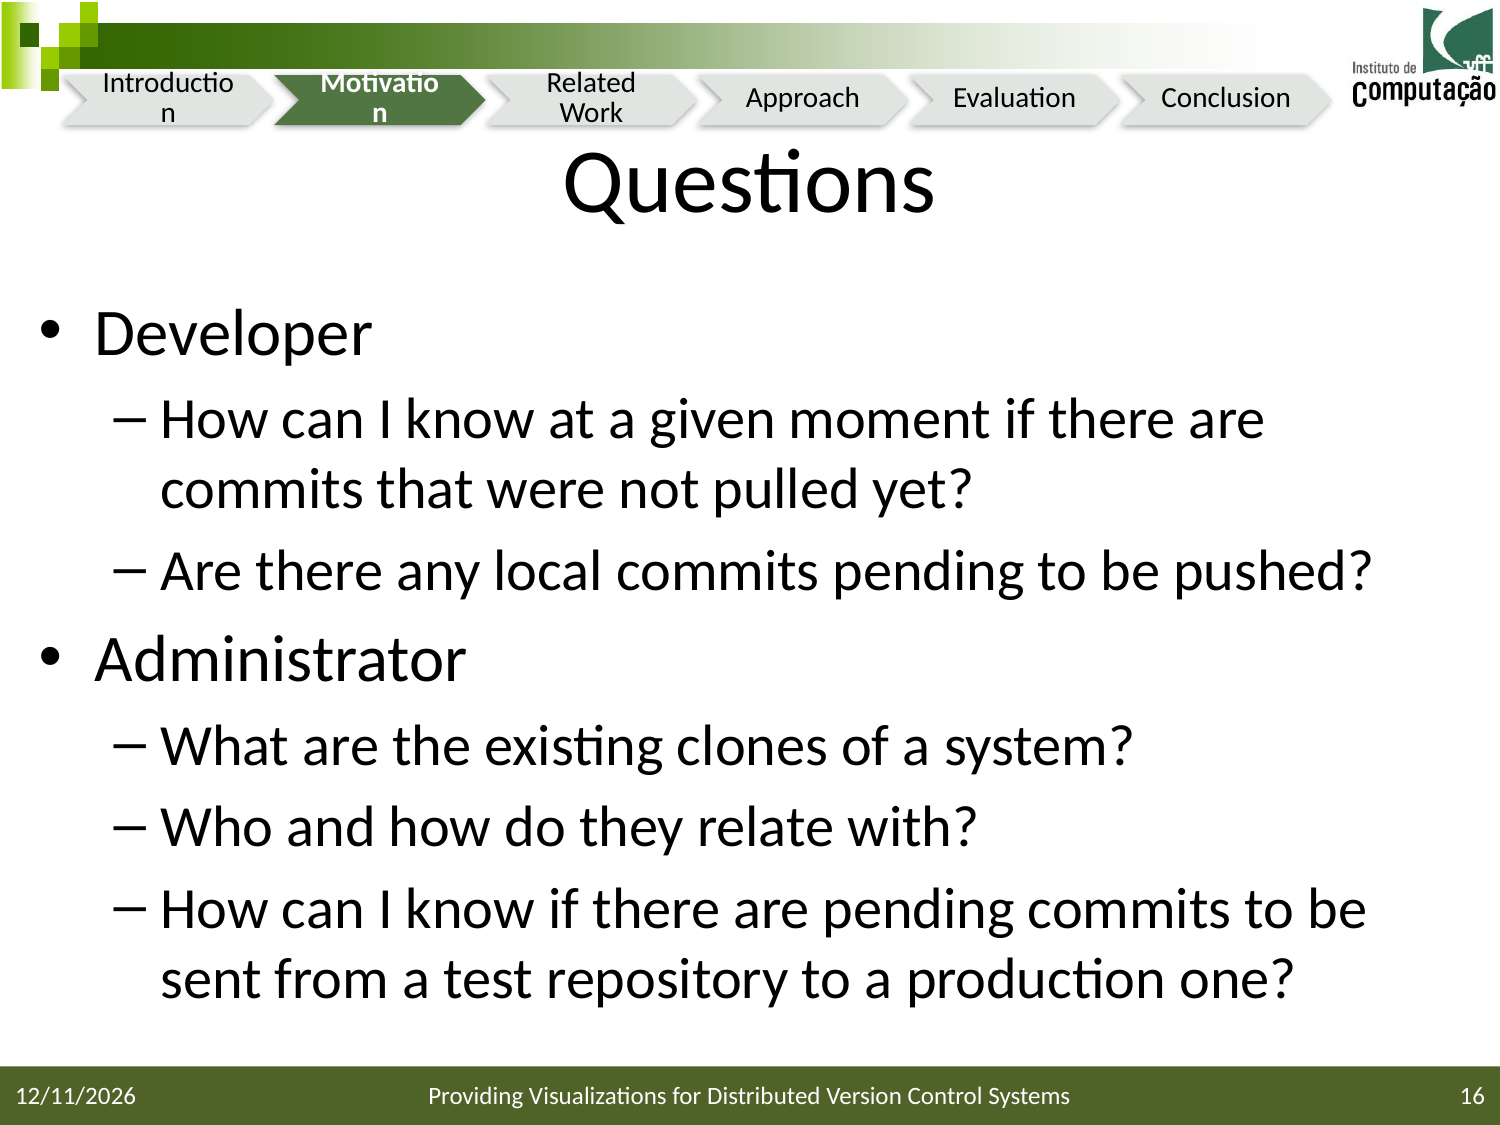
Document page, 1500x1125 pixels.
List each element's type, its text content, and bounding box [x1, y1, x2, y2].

title Questions [23, 82, 1477, 270]
slide_number 16 [1149, 1065, 1500, 1125]
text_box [62, 74, 1333, 126]
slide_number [0, 1065, 350, 1125]
footer Providing Visualizations for Distributed Version Control Systems [362, 1065, 1138, 1125]
list Developer How can I know at a given moment if there are commits that were not pulled yet? Are there any local commits pending to be pushed? Administrator What are the existing clones of a system? Who and how do they relate with? How can I know if there are pending commits to be sent from a test repository to a production one? [23, 281, 1477, 1055]
